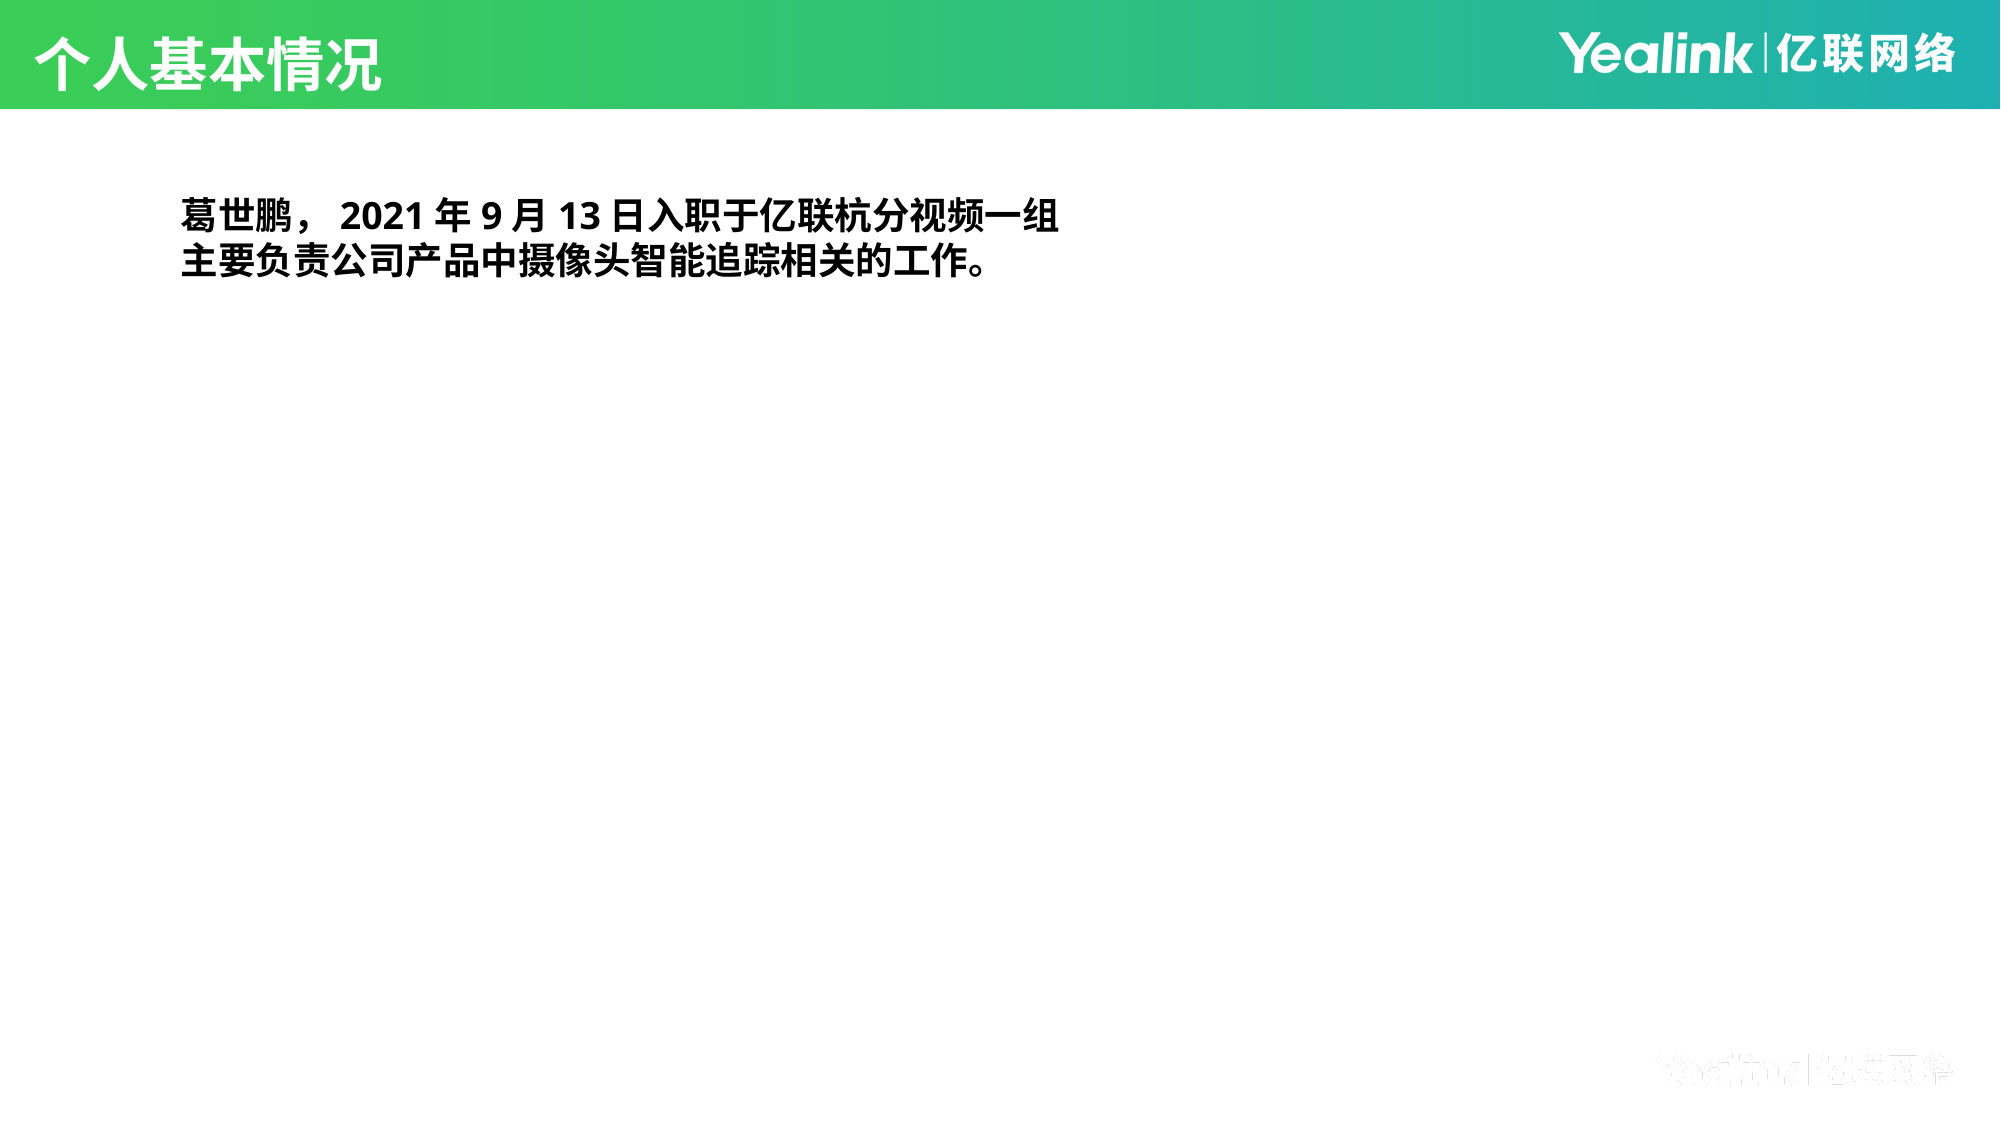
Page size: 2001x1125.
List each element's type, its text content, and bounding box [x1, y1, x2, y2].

text_box 个人基本情况 [18, 21, 566, 106]
text_box 葛世鹏，2021年9月13日入职于亿联杭分视频一组 主要负责公司产品中摄像头智能追踪相关的工作。 [166, 184, 1502, 370]
picture [0, 0, 2000, 1125]
